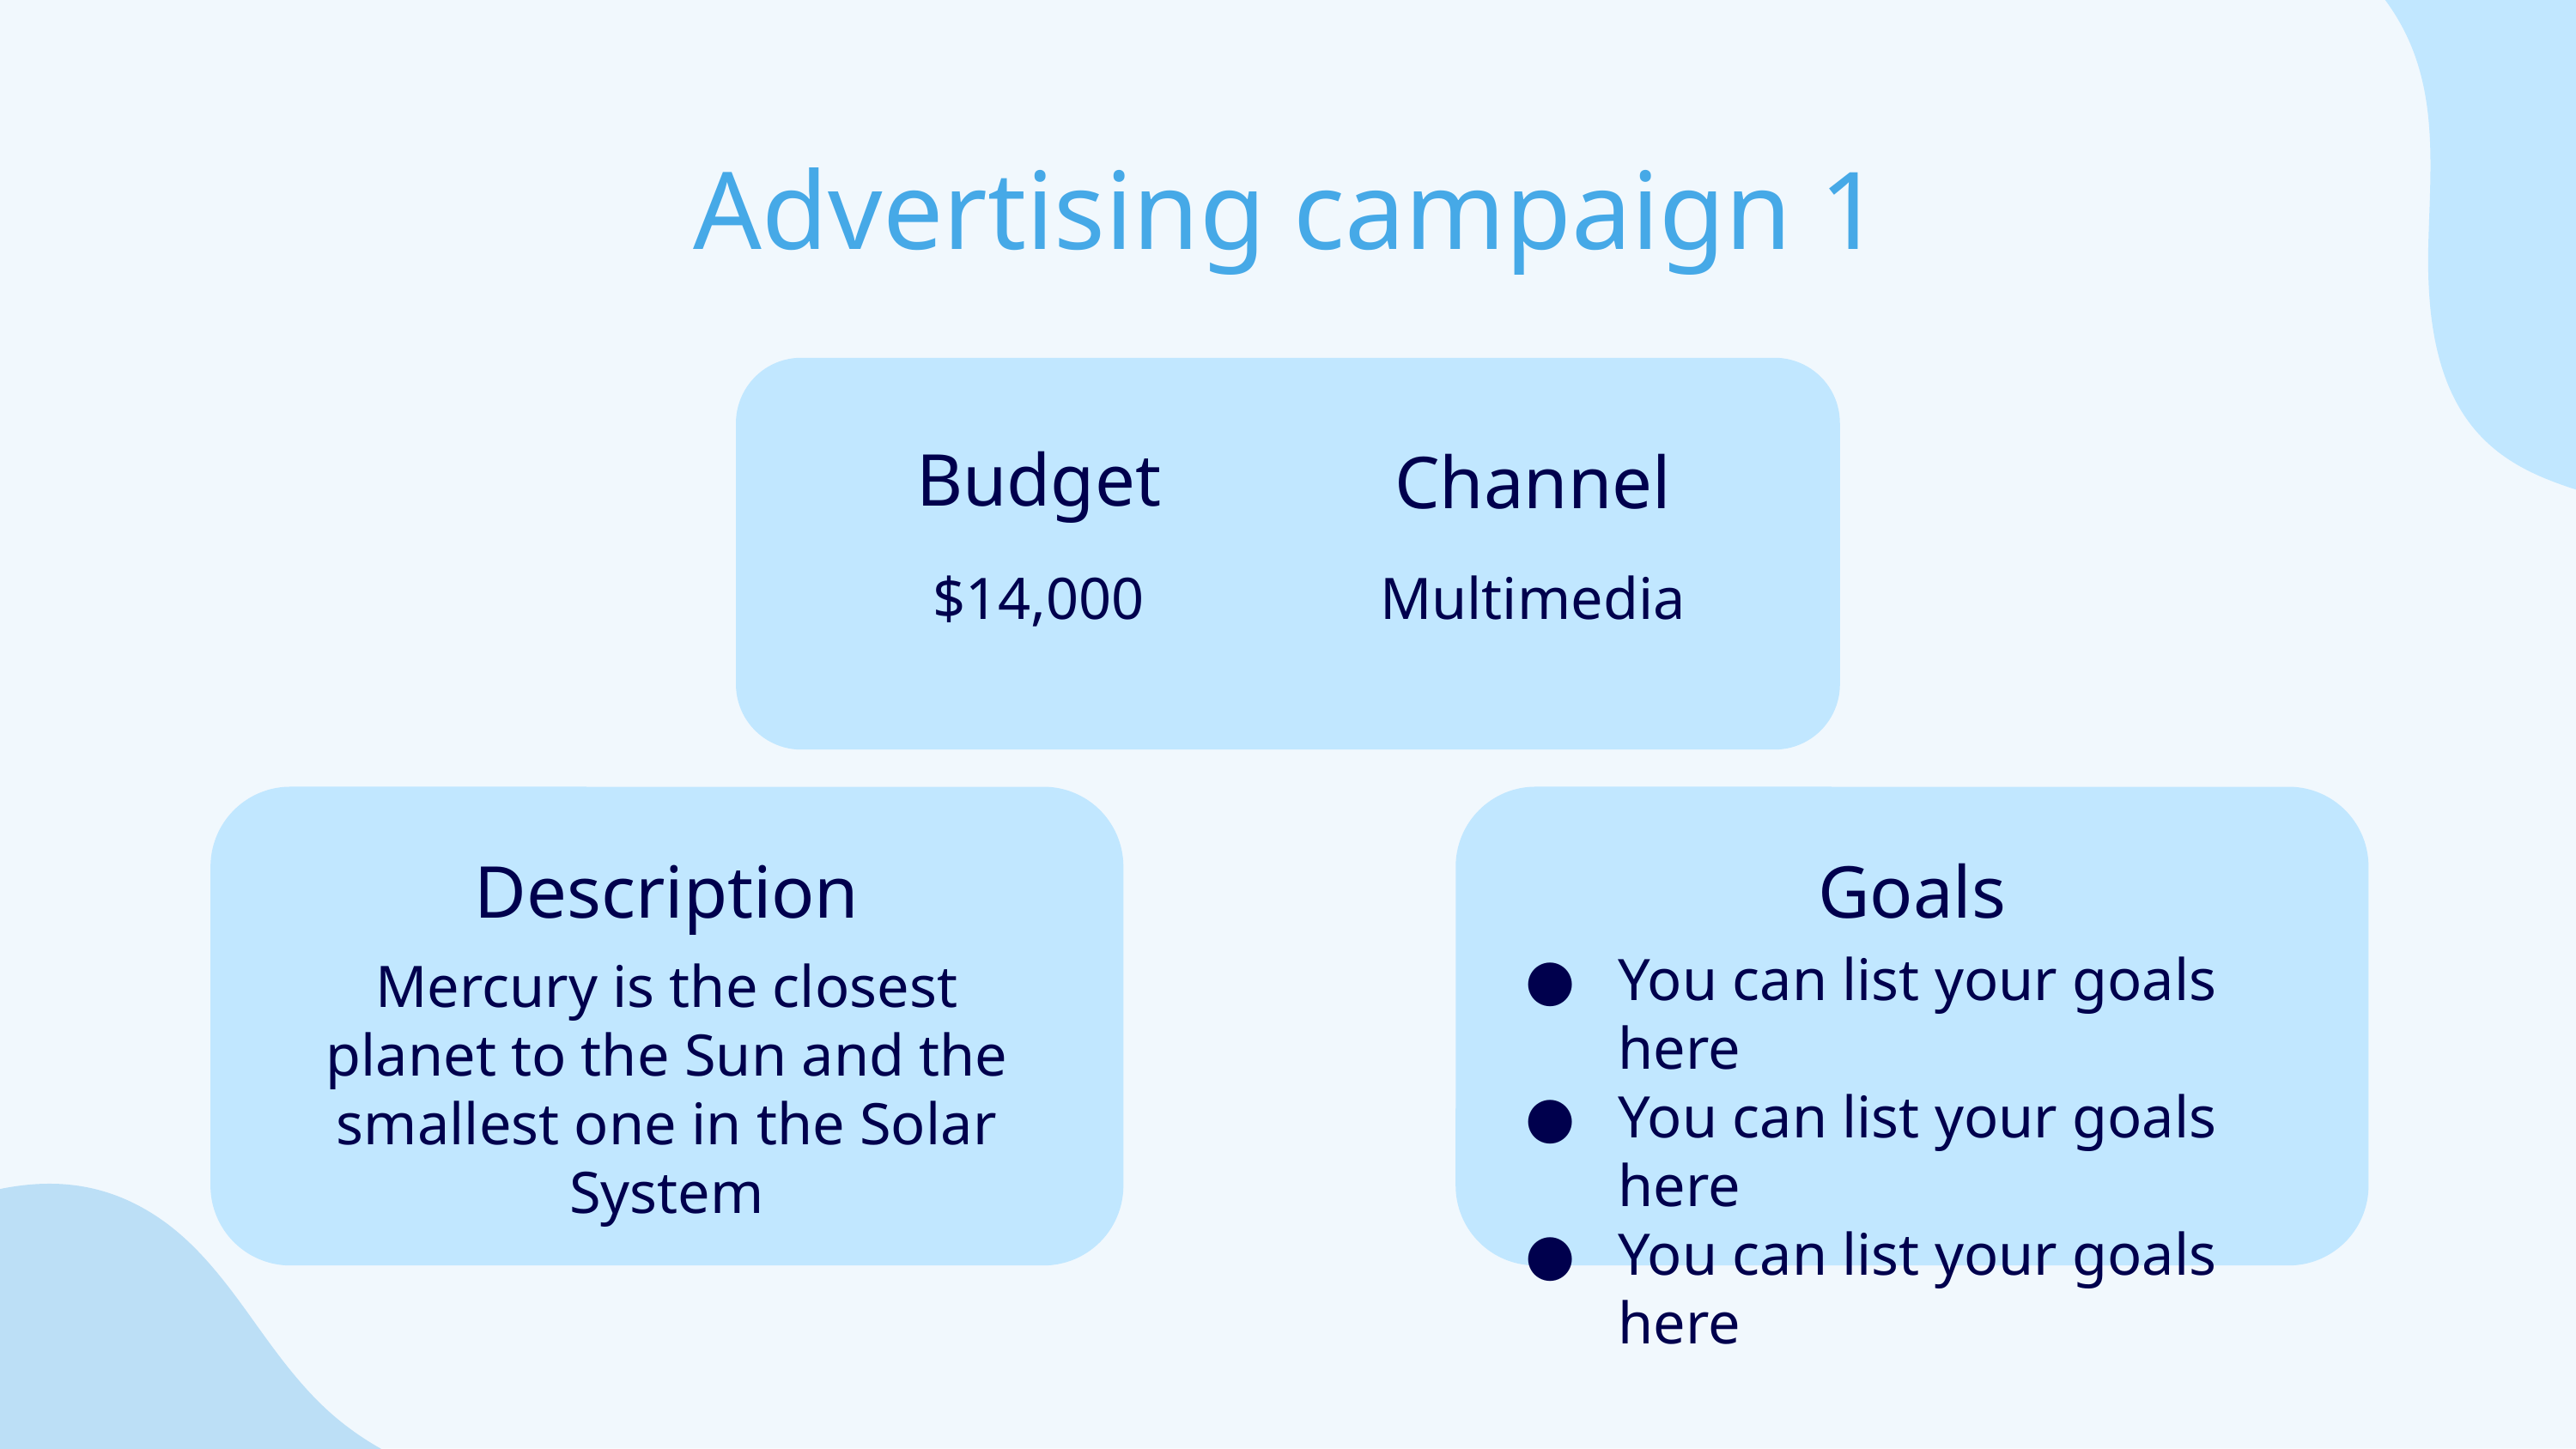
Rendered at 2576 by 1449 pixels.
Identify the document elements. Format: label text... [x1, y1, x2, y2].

text_box [1455, 786, 2369, 1266]
text_box [736, 357, 1840, 750]
text_box Goals [1632, 821, 2192, 918]
text_box Multimedia [1321, 548, 1744, 666]
text_box Mercury is the closest planet to the Sun and the smallest one in the Solar System [285, 924, 1049, 1179]
text_box [210, 786, 1124, 1266]
text_box You can list your goals here You can list your goals here You can list your goals here [1463, 918, 2361, 1185]
text_box $14,000 [828, 548, 1250, 666]
text_box Budget [789, 408, 1289, 548]
title Advertising campaign 1 [203, 124, 2373, 287]
text_box Description [320, 821, 1013, 924]
text_box Channel [1283, 411, 1783, 548]
